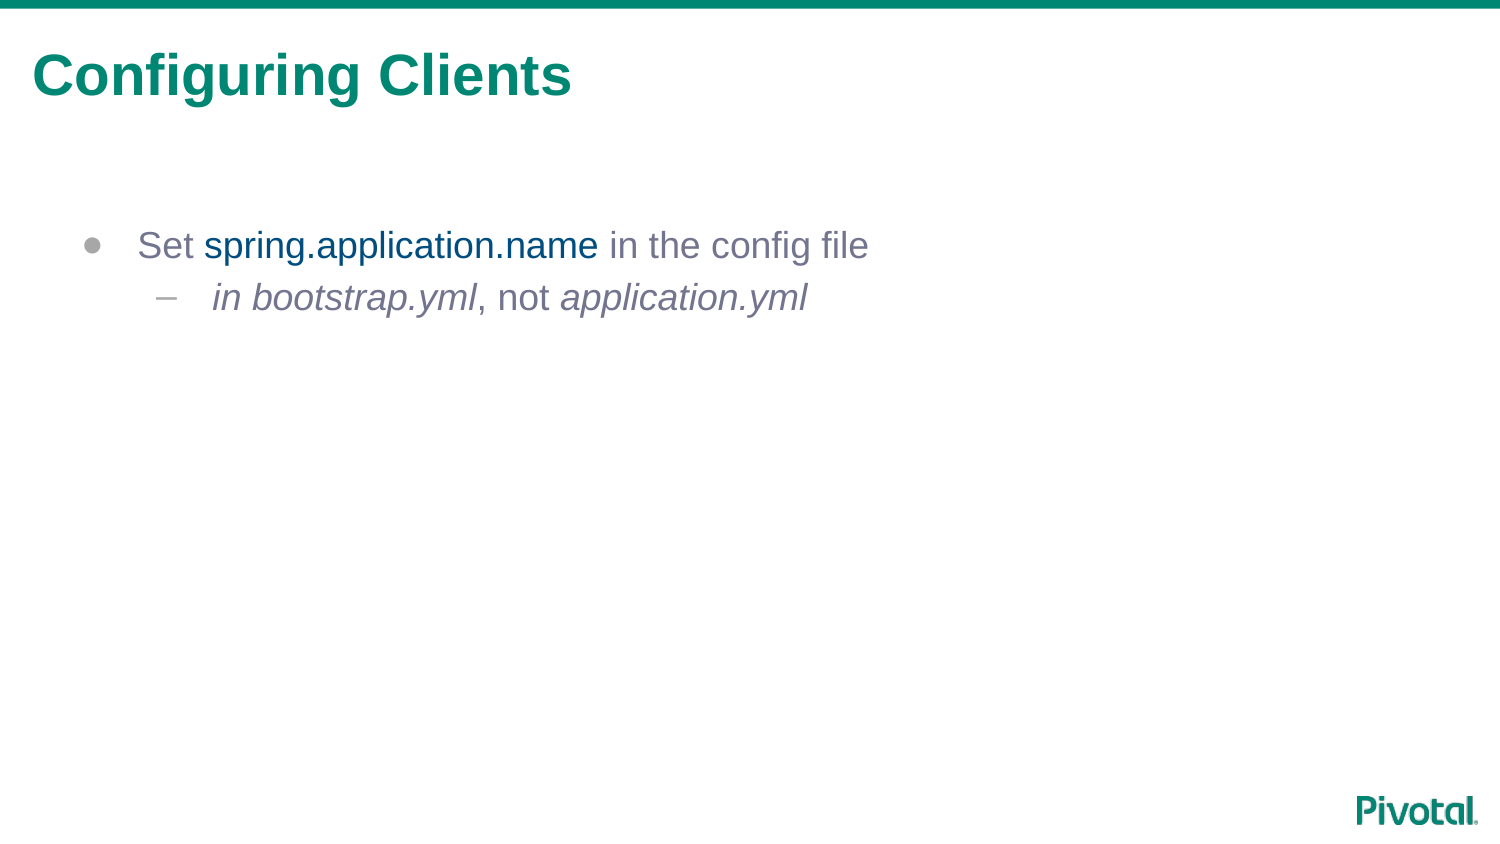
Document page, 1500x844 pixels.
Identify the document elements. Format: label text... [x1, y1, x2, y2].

list Set spring.application.name in the config file in bootstrap.yml, not application.yml [46, 198, 1256, 730]
title Configuring Clients [17, 27, 1500, 118]
picture [1357, 796, 1478, 825]
